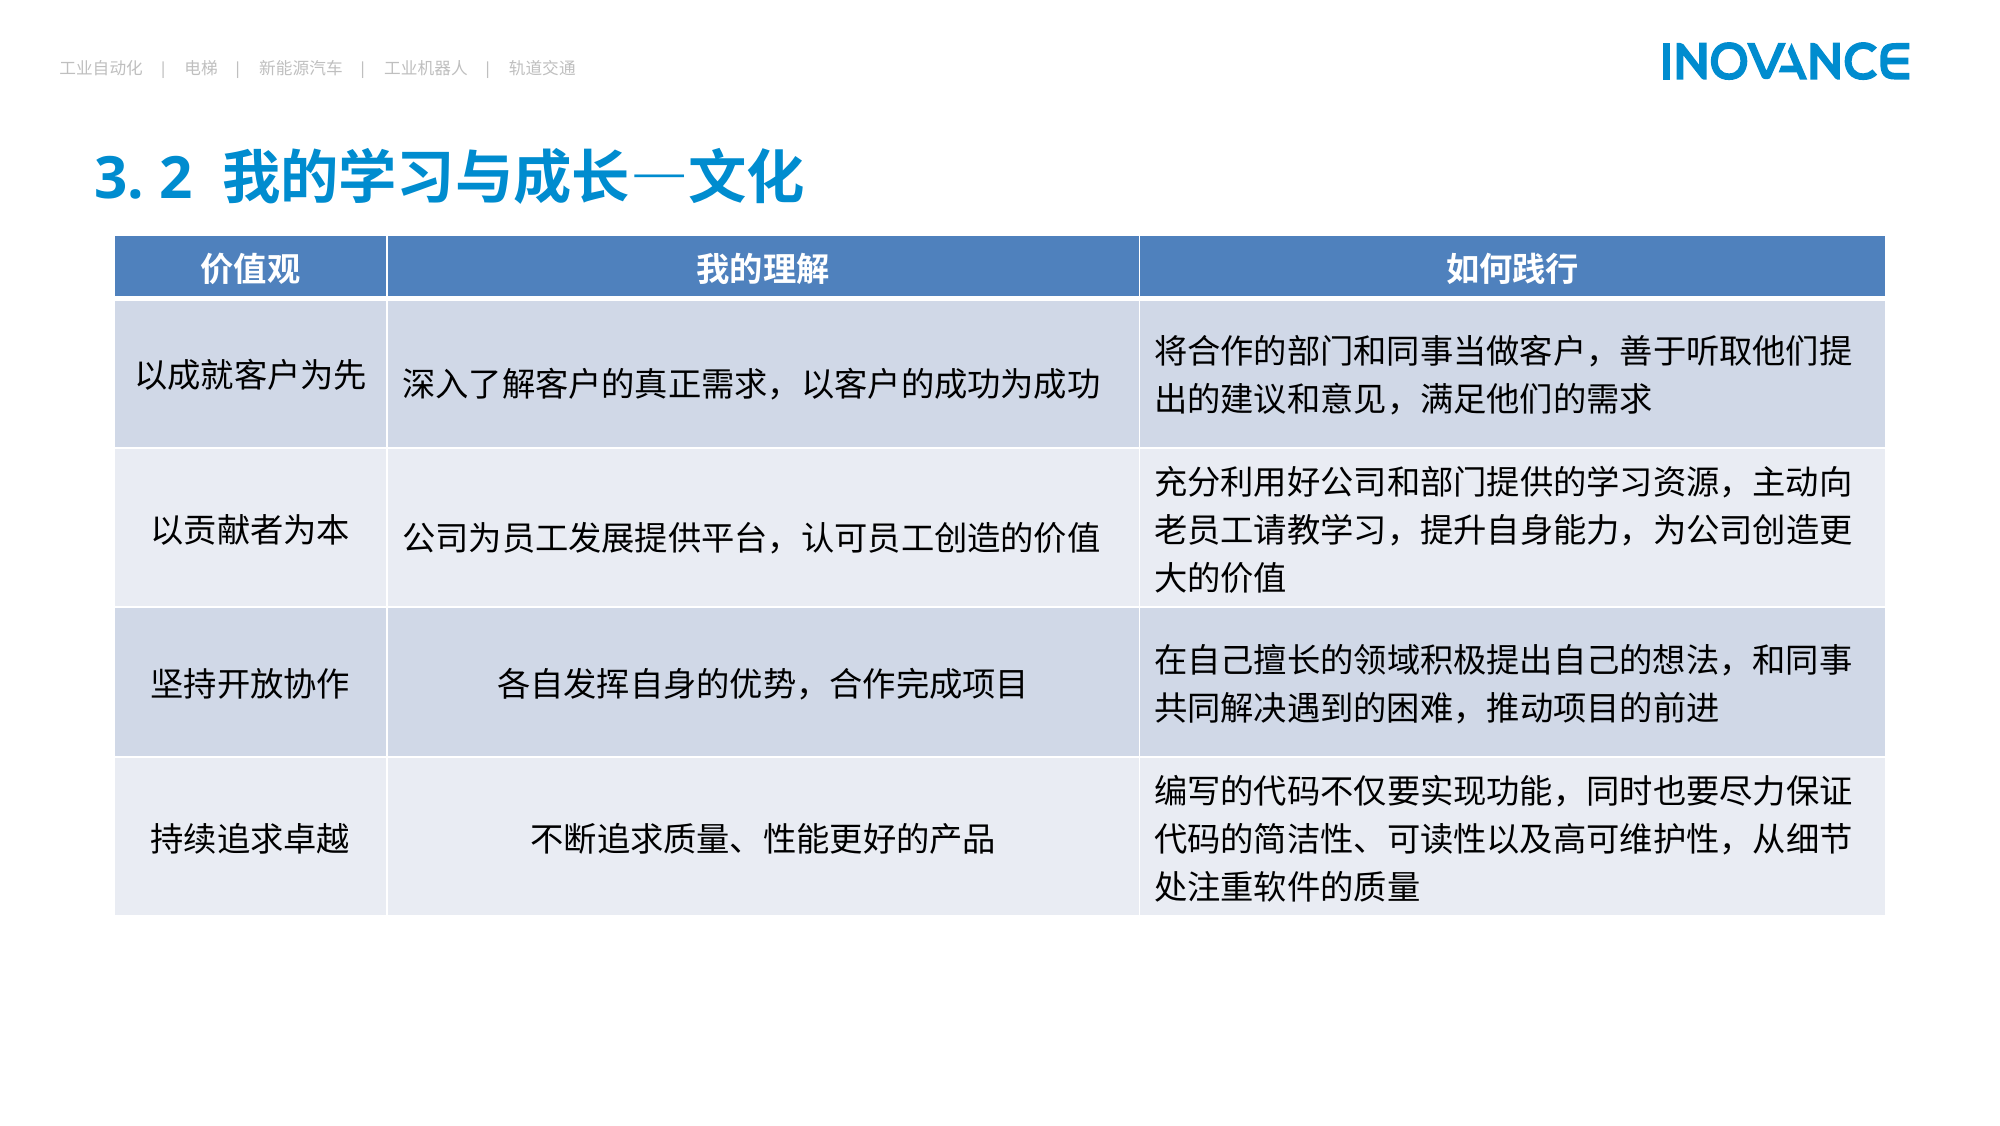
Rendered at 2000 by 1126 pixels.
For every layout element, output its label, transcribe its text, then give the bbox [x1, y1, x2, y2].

table_cell 持续追求卓越 [115, 758, 386, 915]
title 3. 2 我的学习与成长—文化 [89, 121, 919, 229]
table_cell 将合作的部门和同事当做客户，善于听取他们提出的建议和意见，满足他们的需求 [1140, 301, 1885, 447]
table_header 如何践行 [1140, 236, 1885, 296]
table_cell 以成就客户为先 [115, 301, 386, 447]
table_cell 坚持开放协作 [115, 608, 386, 756]
table_cell 编写的代码不仅要实现功能，同时也要尽力保证代码的简洁性、可读性以及高可维护性，从细节处注重软件的质量 [1140, 758, 1885, 915]
table_cell 在自己擅长的领域积极提出自己的想法，和同事共同解决遇到的困难，推动项目的前进 [1140, 608, 1885, 756]
table_header 我的理解 [388, 236, 1139, 296]
table_header 价值观 [115, 236, 386, 296]
table_cell 公司为员工发展提供平台，认可员工创造的价值 [388, 449, 1139, 606]
table_cell 以贡献者为本 [115, 449, 386, 606]
table_cell 各自发挥自身的优势，合作完成项目 [388, 608, 1139, 756]
table_cell 不断追求质量、性能更好的产品 [388, 758, 1139, 915]
table_cell 充分利用好公司和部门提供的学习资源，主动向老员工请教学习，提升自身能力，为公司创造更大的价值 [1140, 449, 1885, 606]
table_cell 深入了解客户的真正需求，以客户的成功为成功 [388, 301, 1139, 447]
